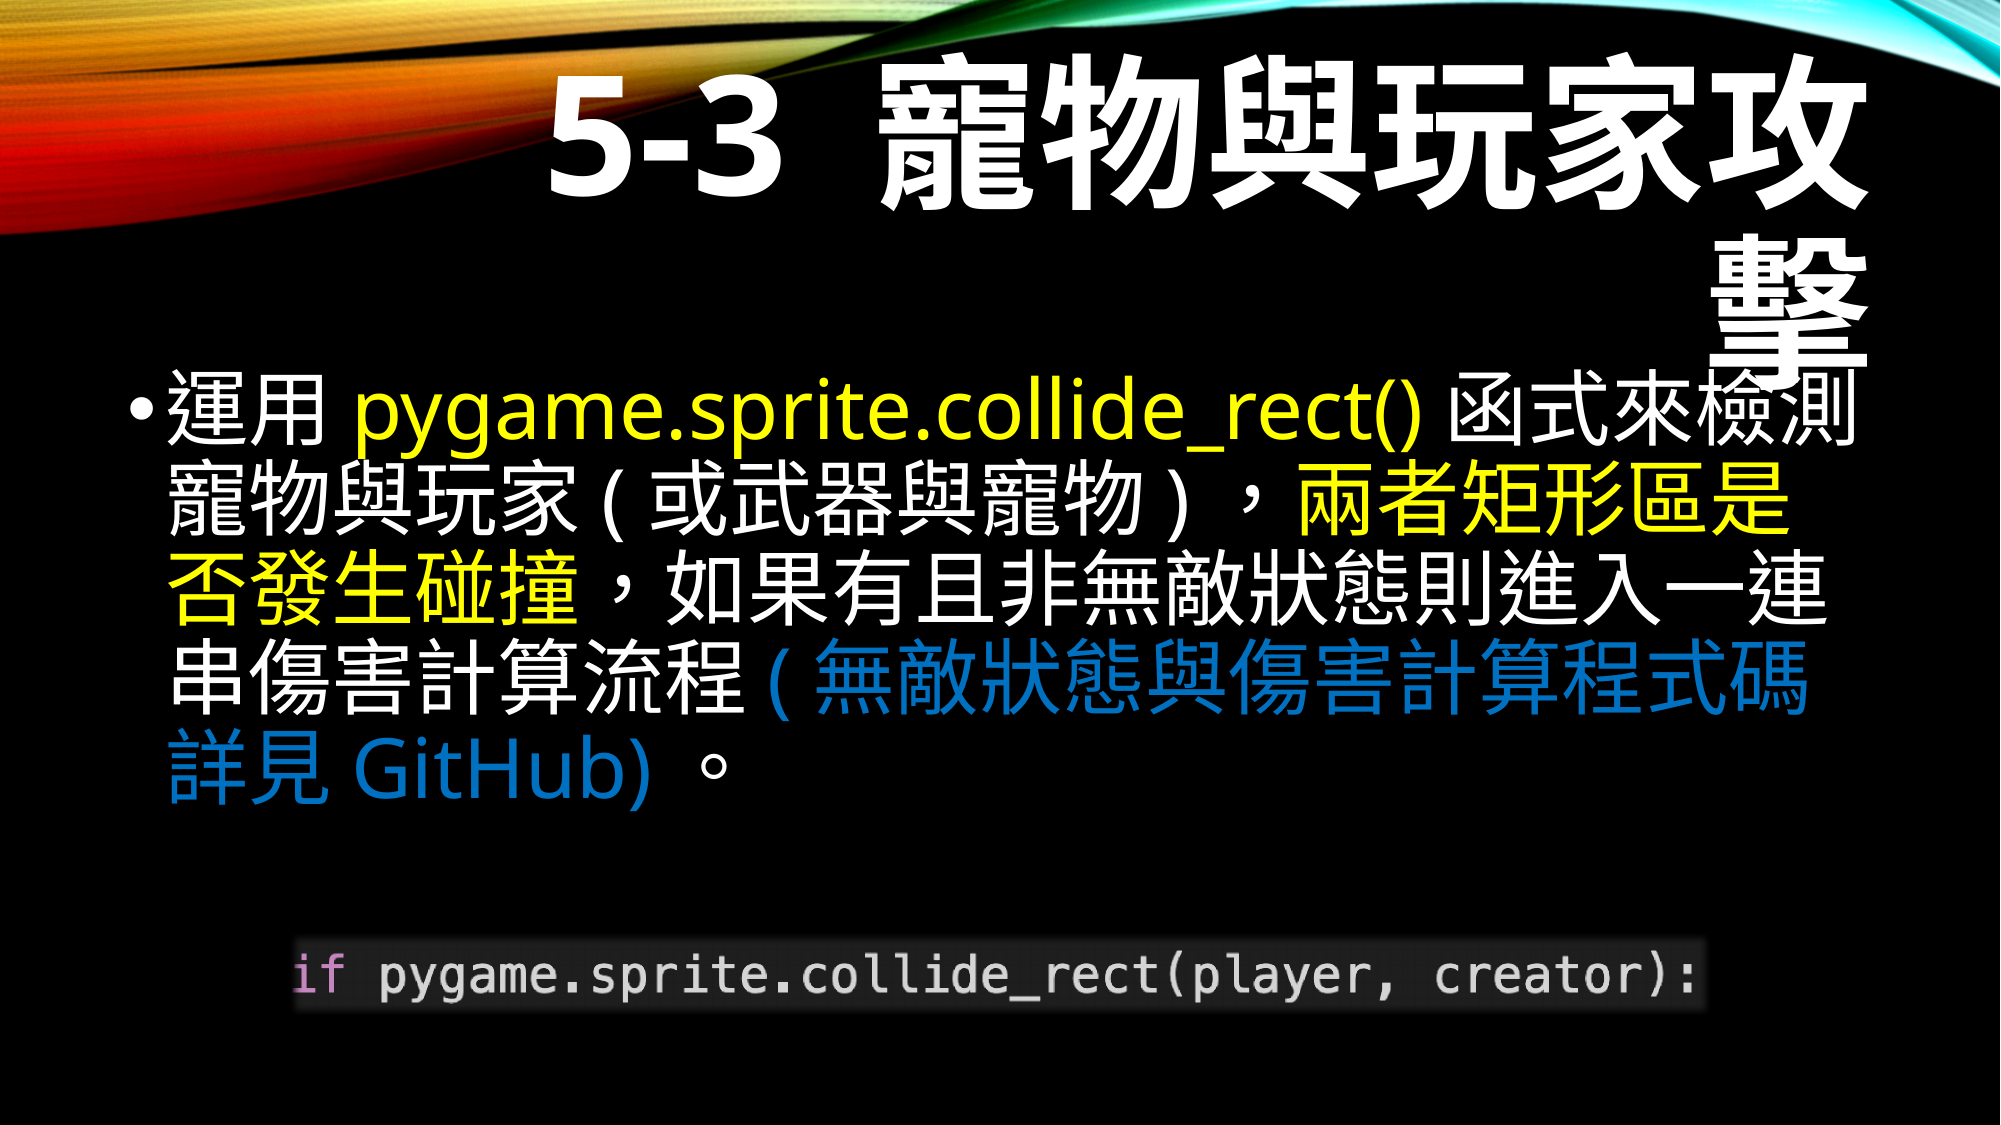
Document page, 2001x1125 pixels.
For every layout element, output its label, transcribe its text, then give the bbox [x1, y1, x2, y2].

picture [0, 0, 2000, 237]
list 運用pygame.sprite.collide_rect()函式來檢測寵物與玩家(或武器與寵物)，兩者矩形區是否發生碰撞，如果有且非無敵狀態則進入一連串傷害計算流程(無敵狀態與傷害計算程式碼詳見GitHub)。 [112, 360, 1888, 1021]
title 5-3 寵物與玩家攻擊 [474, 125, 1888, 338]
picture [290, 933, 1710, 1015]
